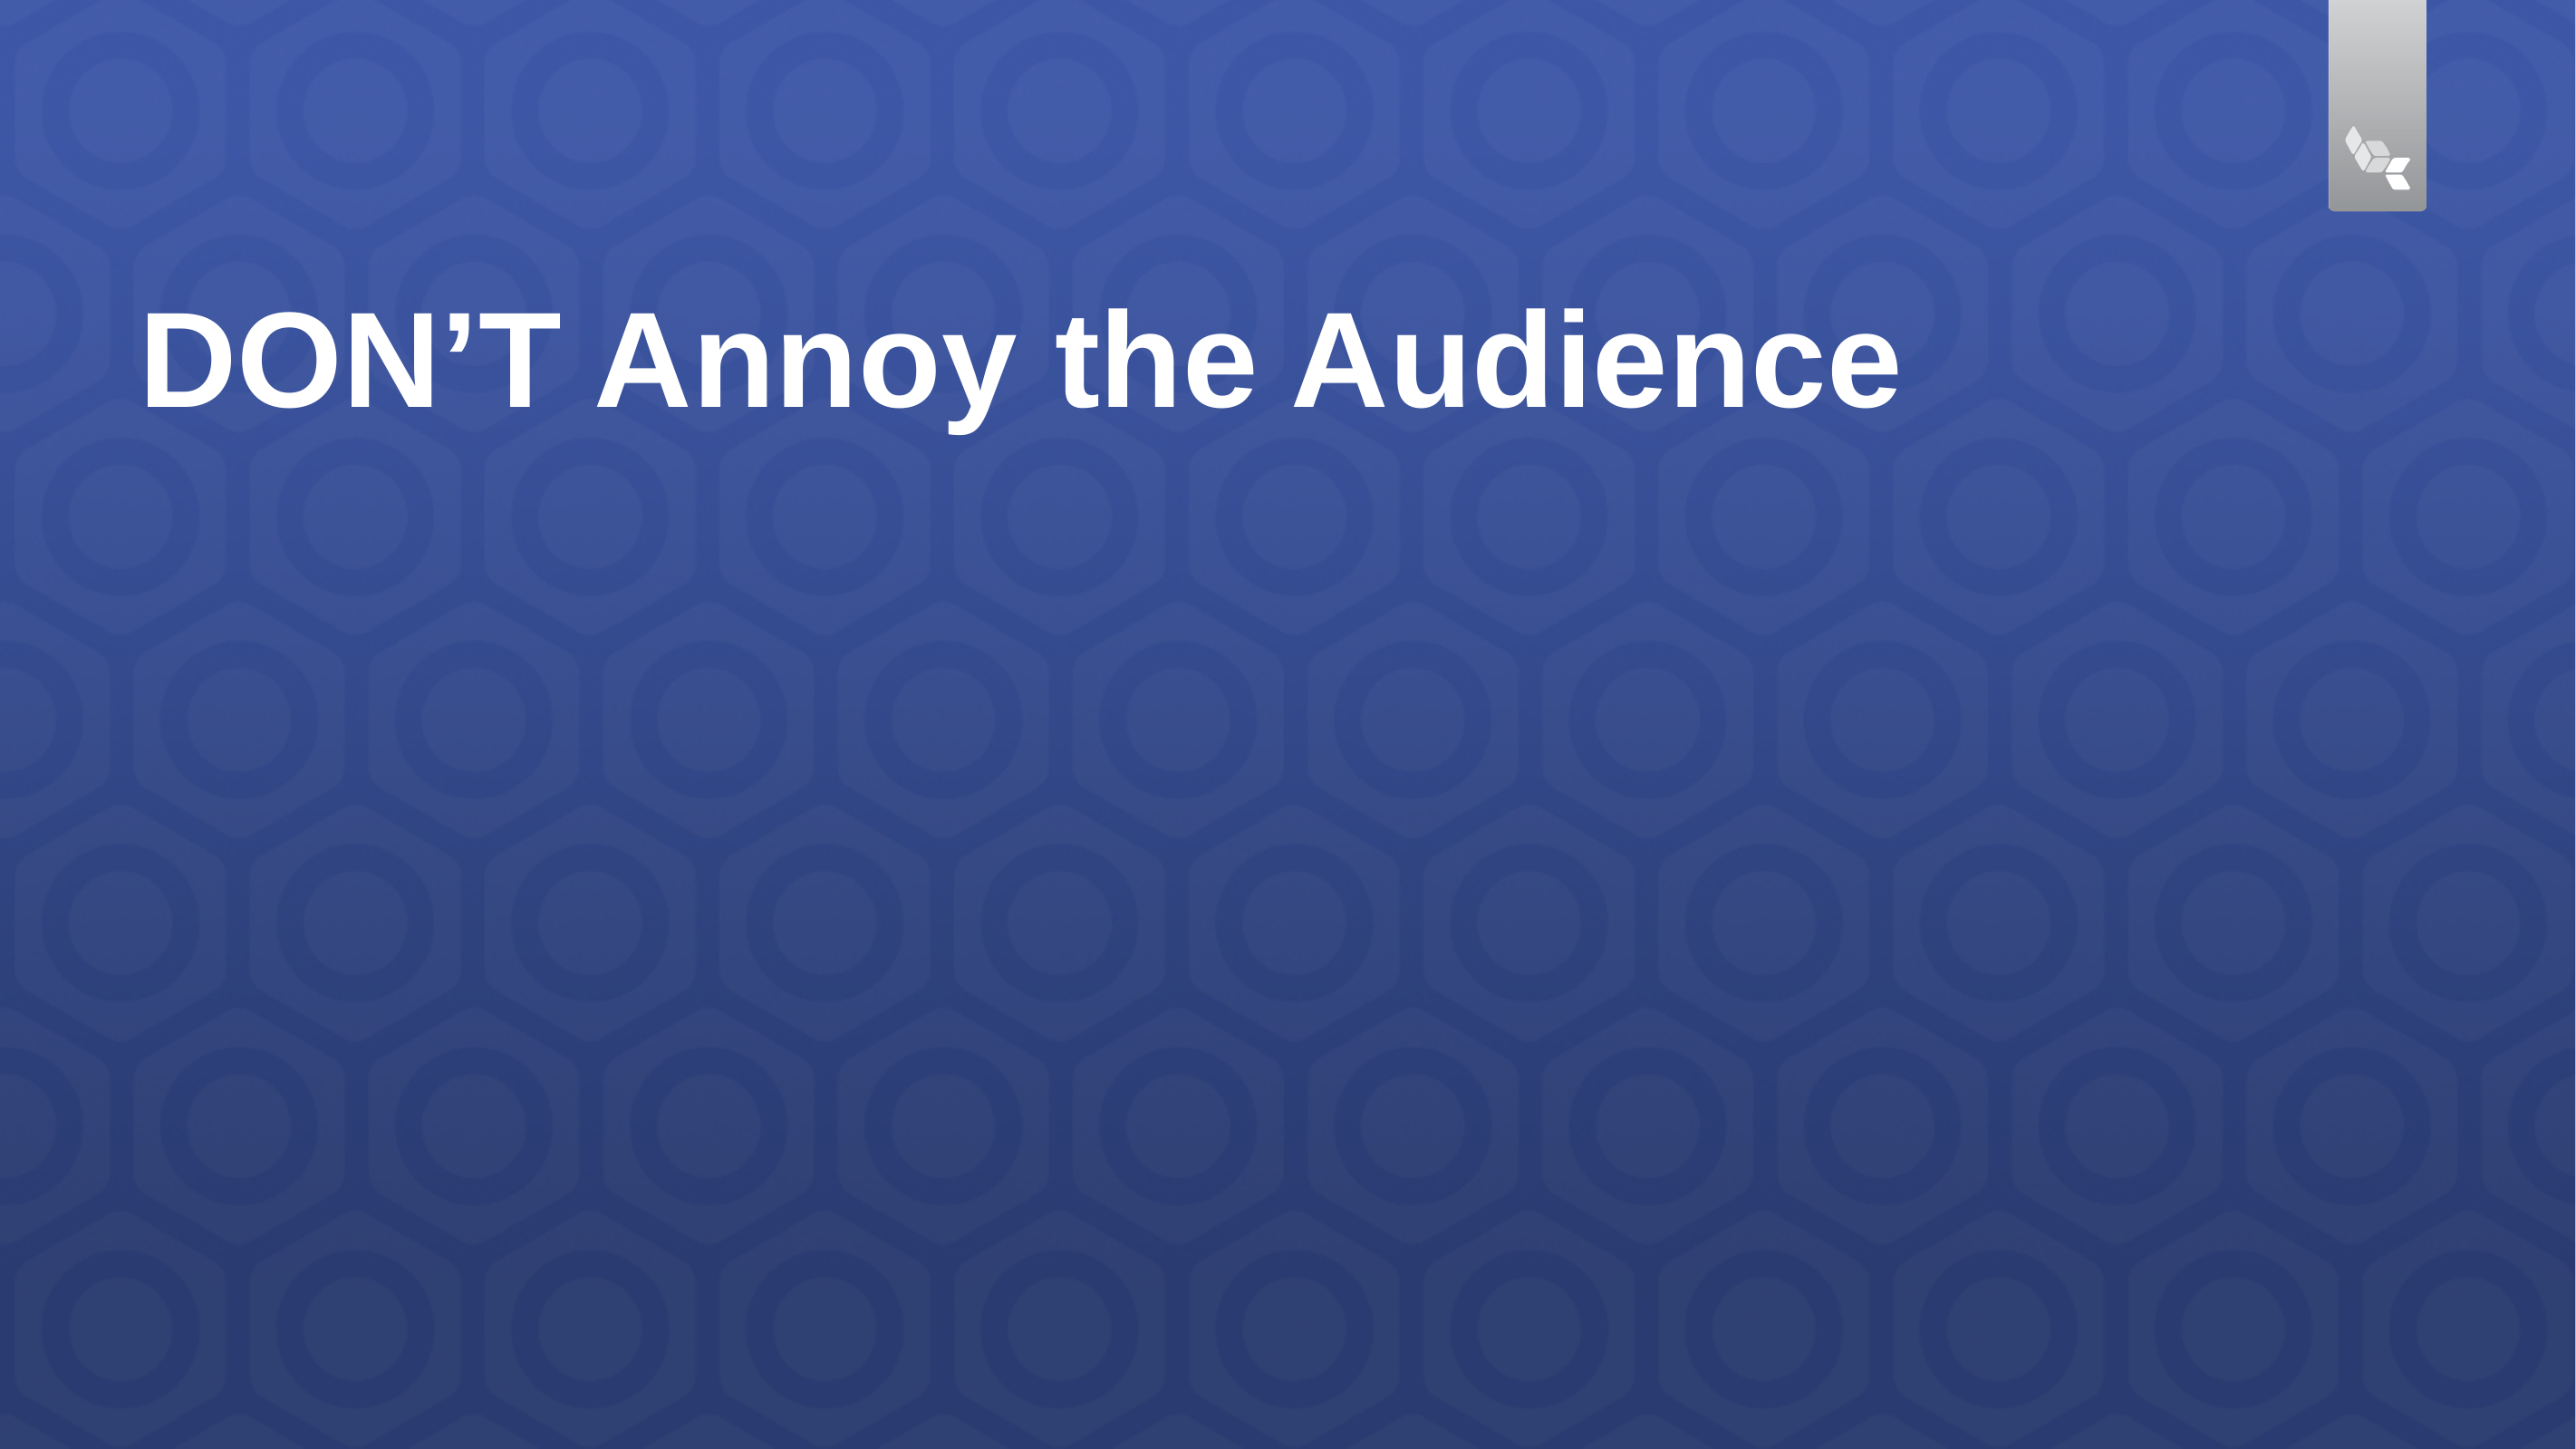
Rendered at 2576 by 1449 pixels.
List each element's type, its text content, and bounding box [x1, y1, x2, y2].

picture [0, 0, 2576, 1449]
title DON’T Annoy the Audience [125, 124, 2181, 441]
